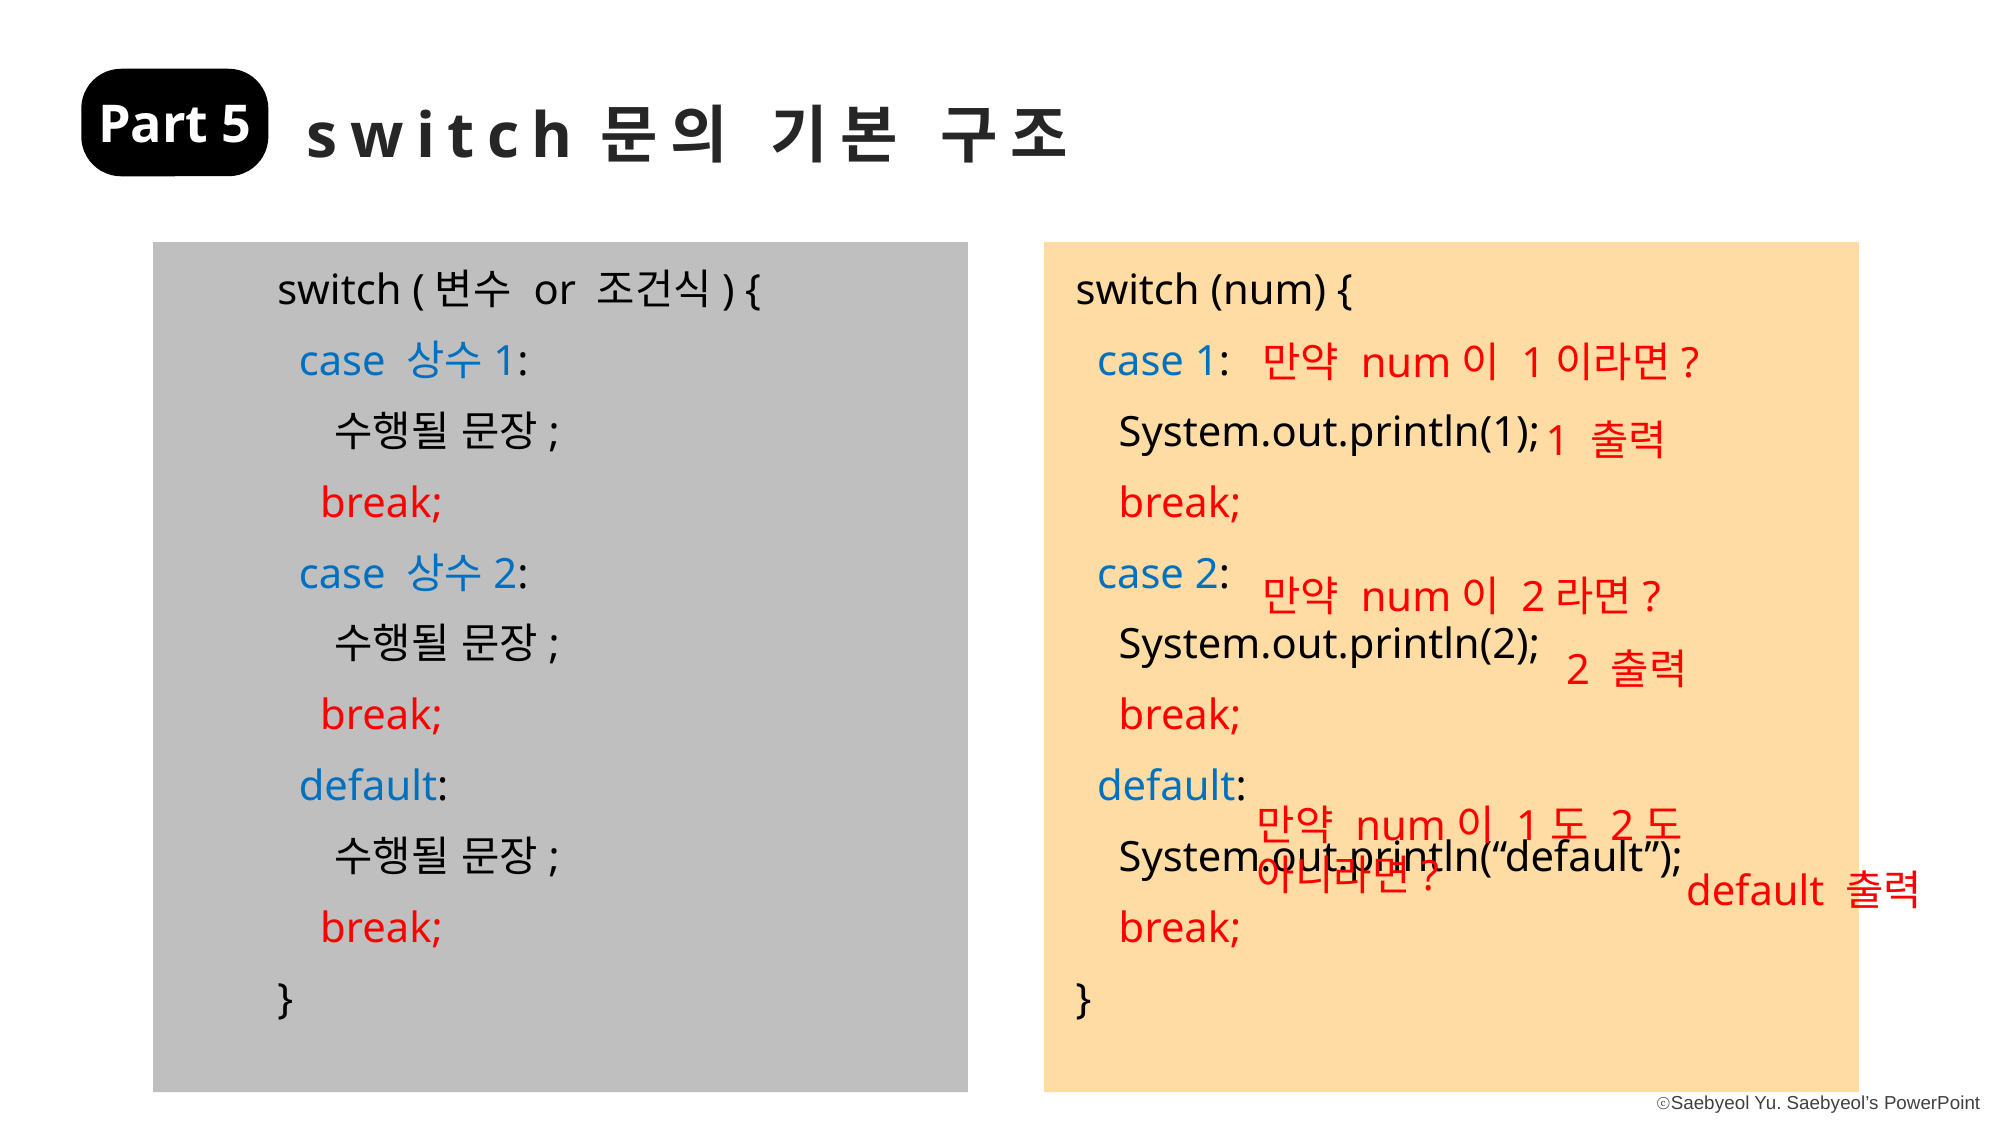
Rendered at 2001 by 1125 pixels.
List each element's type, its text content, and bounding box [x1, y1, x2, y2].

text_box 1 출력 [1530, 406, 2000, 471]
text_box Part 5 [83, 83, 267, 161]
text_box 만약 num이 2라면? [1247, 562, 1815, 628]
text_box [1043, 241, 1860, 1093]
text_box switch문의 기본 구조 [291, 88, 1084, 178]
text_box [89, 67, 261, 83]
text_box 2 출력 [1551, 635, 2000, 701]
text_box [88, 161, 262, 178]
text_box [152, 241, 969, 1093]
text_box 만약 num이 1도 2도 아니라면? [1241, 791, 1852, 907]
text_box switch (num) { case 1: System.out.println(1); break; case 2: System.out.println(2); break; default: System.out.println(“default”); break; } [1060, 255, 1835, 1030]
text_box default 출력 [1671, 856, 2000, 922]
text_box switch (변수 or 조건식) { case 상수1: 수행될 문장; break; case 상수2: 수행될 문장; break; default: 수행될 문장; break; } [262, 255, 859, 1030]
